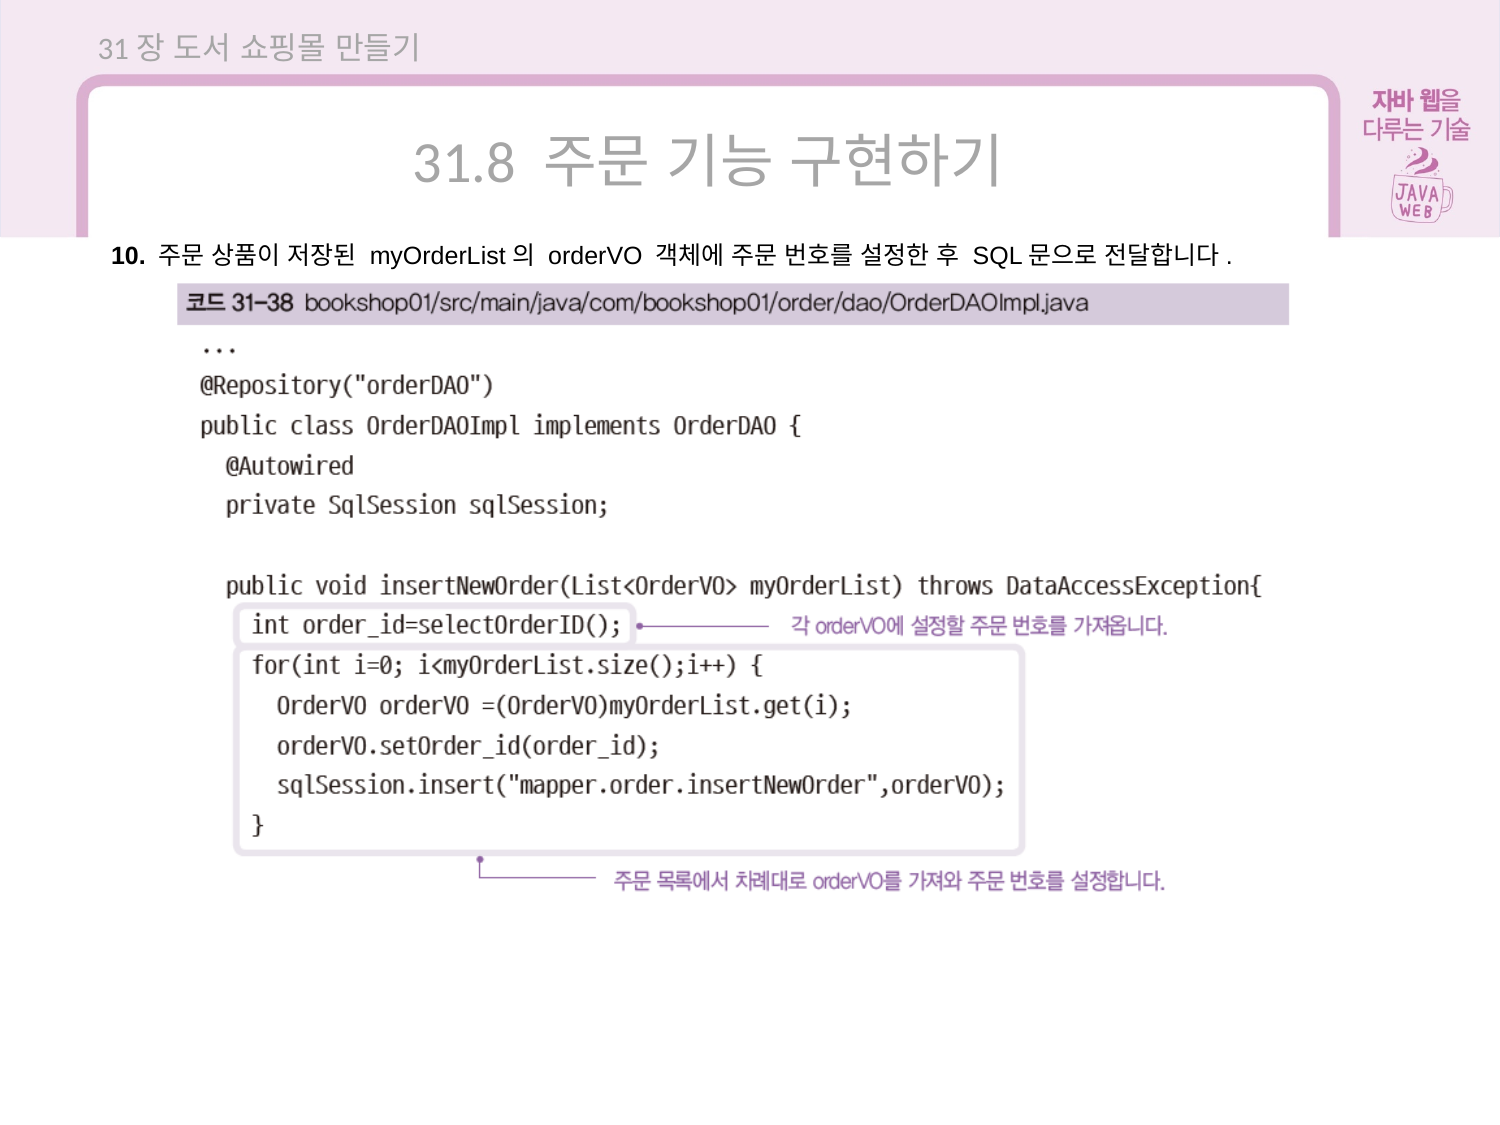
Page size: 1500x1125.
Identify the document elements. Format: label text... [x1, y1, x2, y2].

text_box 31장 도서 쇼핑몰 만들기 [82, 0, 1133, 74]
picture [0, 0, 1500, 1125]
text_box 10. 주문 상품이 저장된 myOrderList의 orderVO 객체에 주문 번호를 설정한 후 SQL문으로 전달합니다. [96, 231, 1368, 277]
text_box 31.8 주문 기능 구현하기 [96, 117, 1321, 202]
